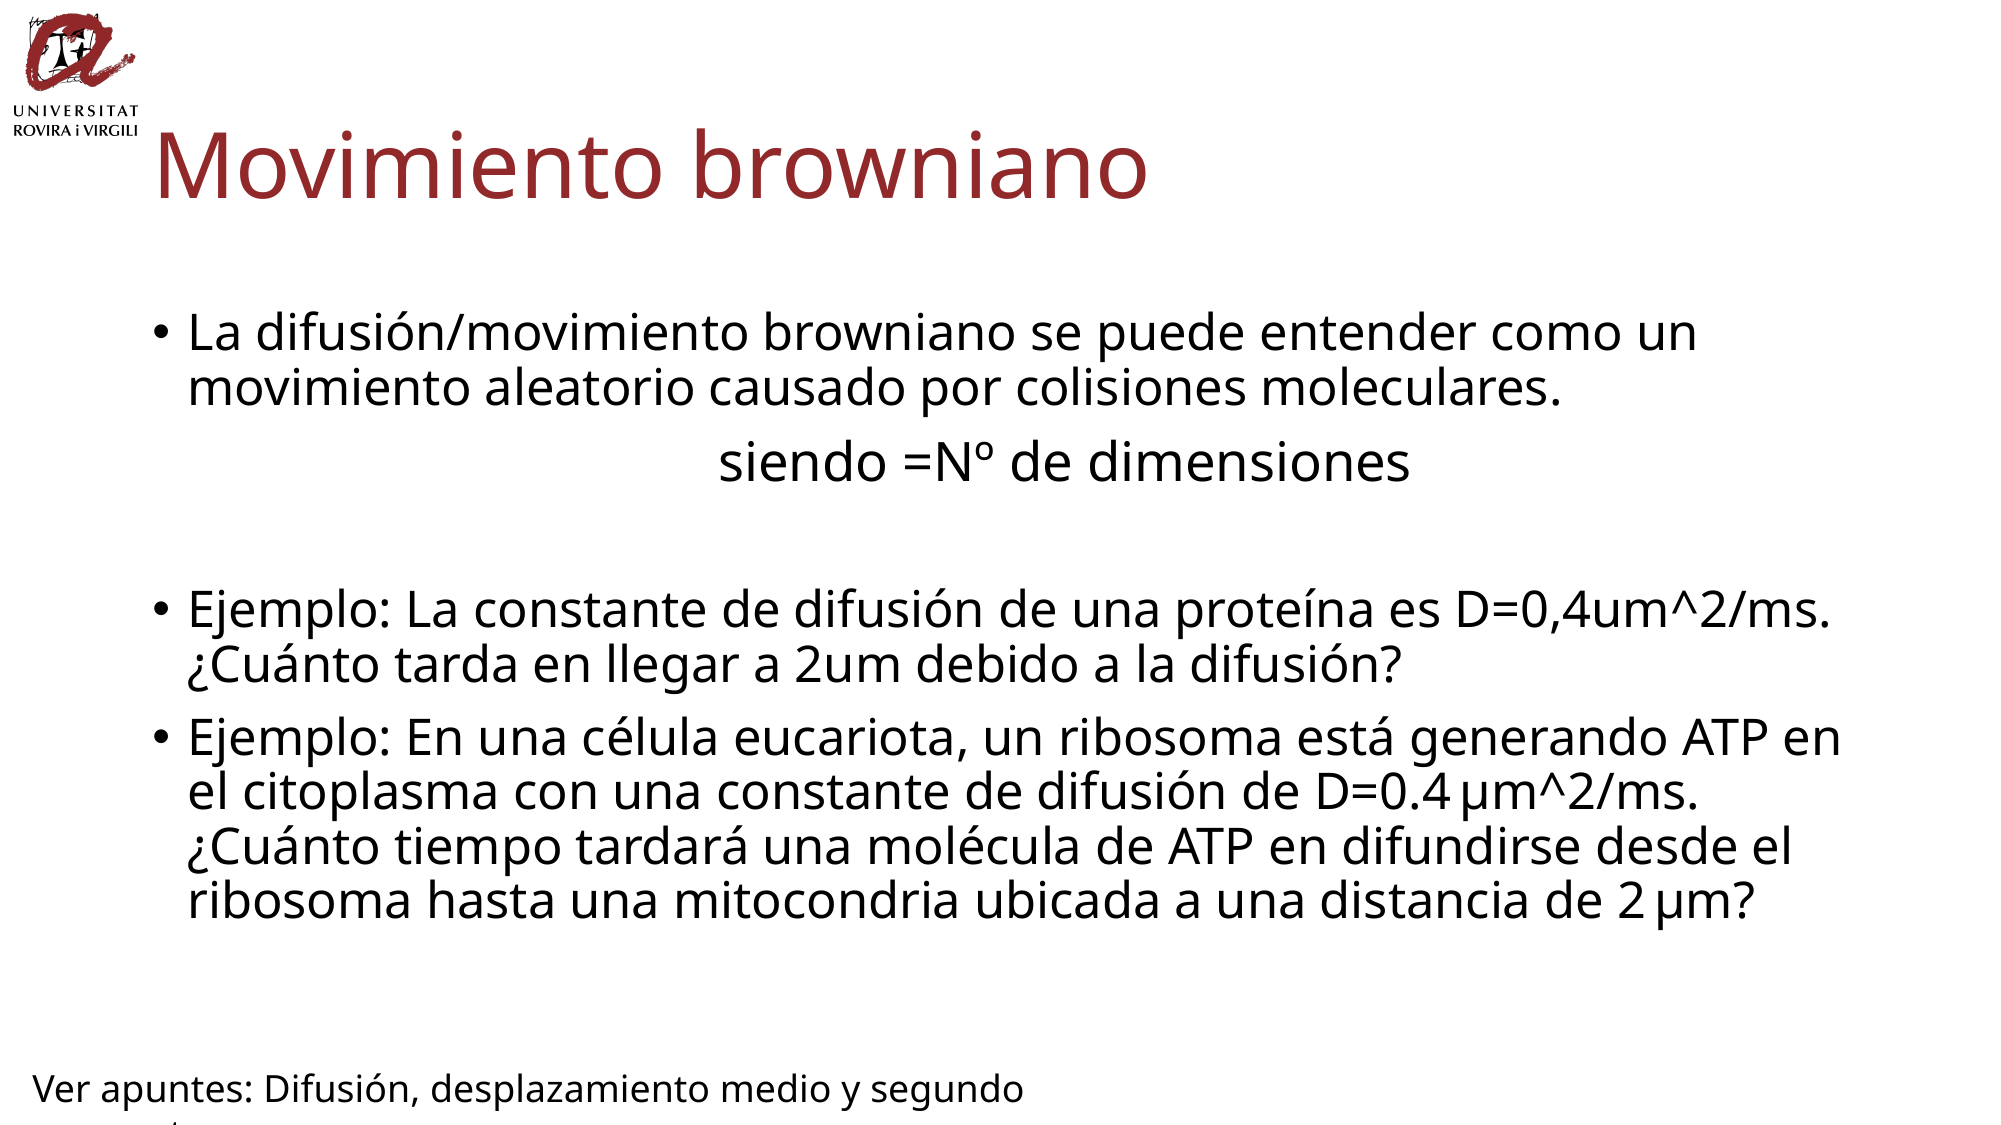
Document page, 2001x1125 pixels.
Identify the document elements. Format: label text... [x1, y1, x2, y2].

title Movimiento browniano [137, 59, 1863, 278]
text_box Ver apuntes: Difusión, desplazamiento medio y segundo momento. [17, 1058, 1219, 1125]
picture [14, 13, 138, 136]
